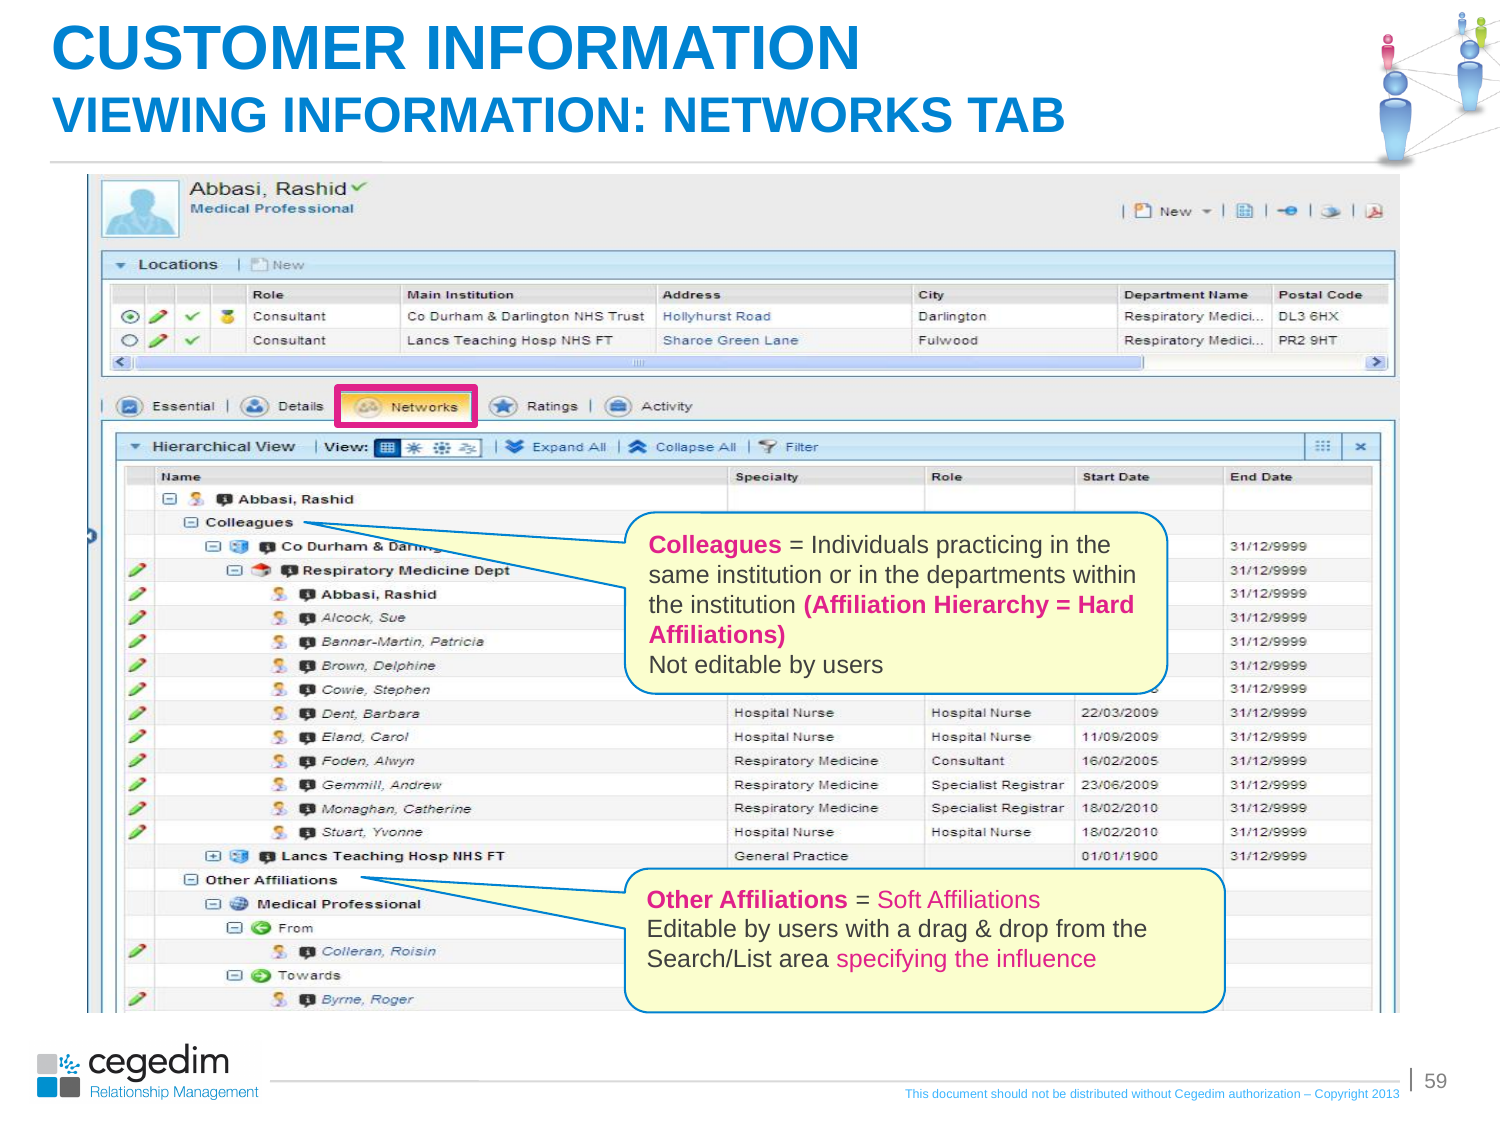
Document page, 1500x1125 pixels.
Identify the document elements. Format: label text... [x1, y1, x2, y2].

picture [29, 1040, 262, 1104]
picture [87, 0, 1500, 1013]
text_box CUSTOMER INFORMATION VIEWING INFORMATION: NETWORKS TAB [29, 7, 1439, 138]
